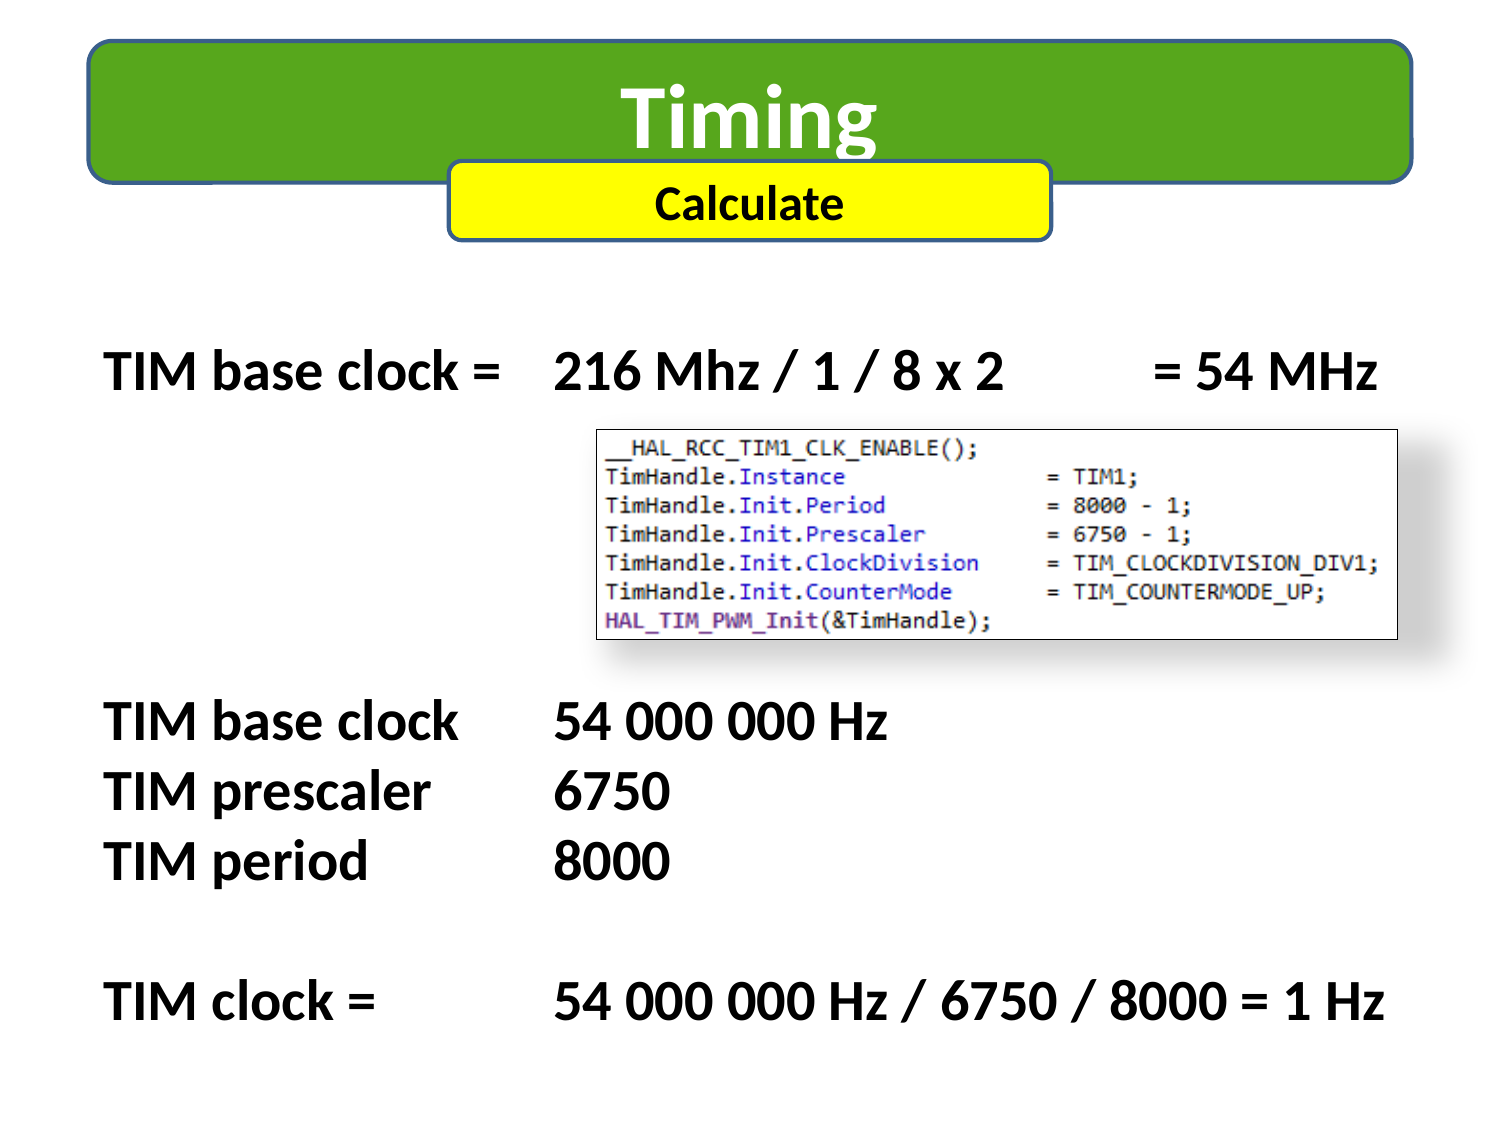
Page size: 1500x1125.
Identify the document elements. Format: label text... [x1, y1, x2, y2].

picture [596, 429, 1398, 640]
text_box Calculate [446, 158, 1054, 243]
text_box TIM base clock = 216 Mhz / 1 / 8 x 2 = 54 MHz TIM base clock 54 000 000 Hz TIM prescaler 6750 TIM period 8000 TIM clock = 54 000 000 Hz / 6750 / 8000 = 1 Hz [88, 324, 1436, 1040]
text_box Timing [86, 38, 1414, 185]
